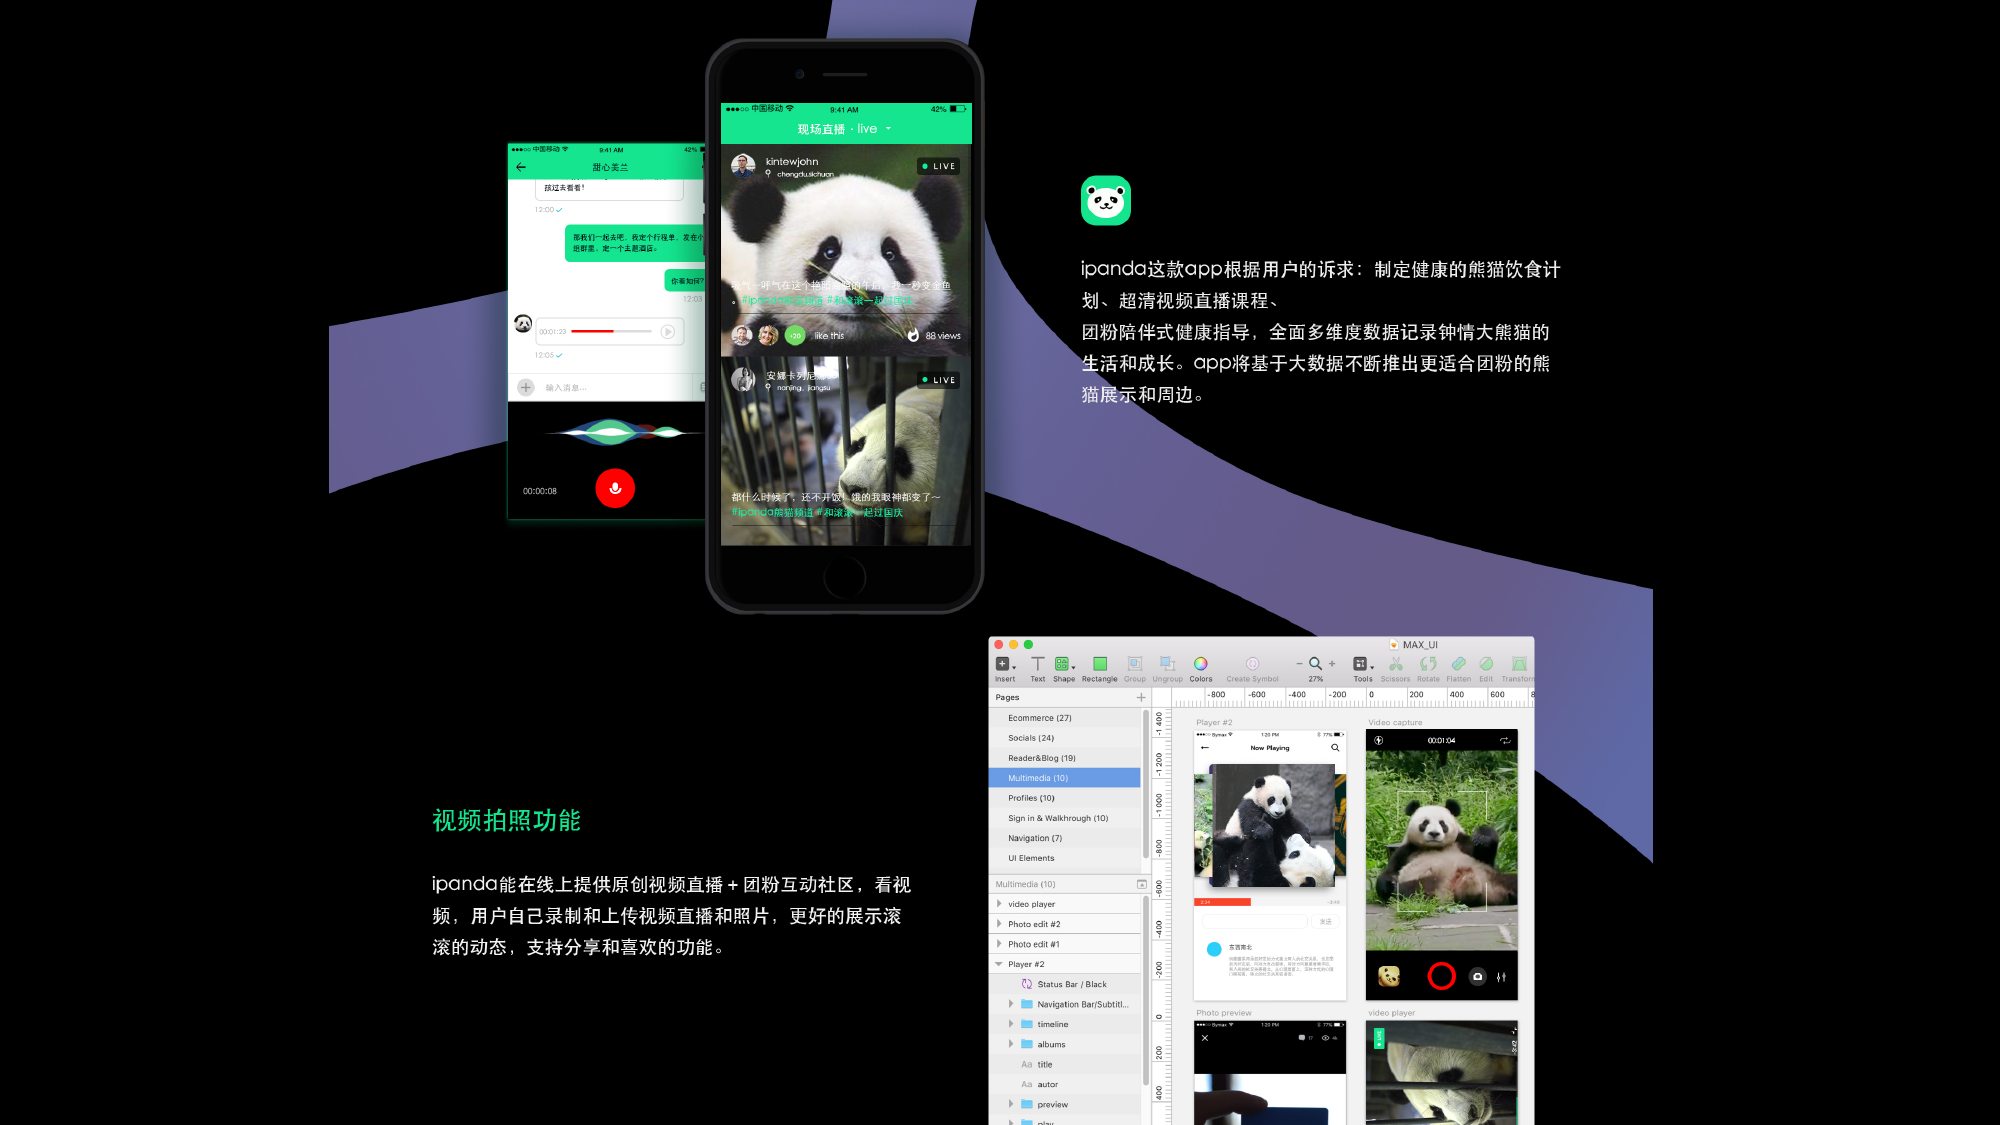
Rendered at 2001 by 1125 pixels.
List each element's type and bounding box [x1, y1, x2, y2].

picture [329, 0, 1658, 1125]
